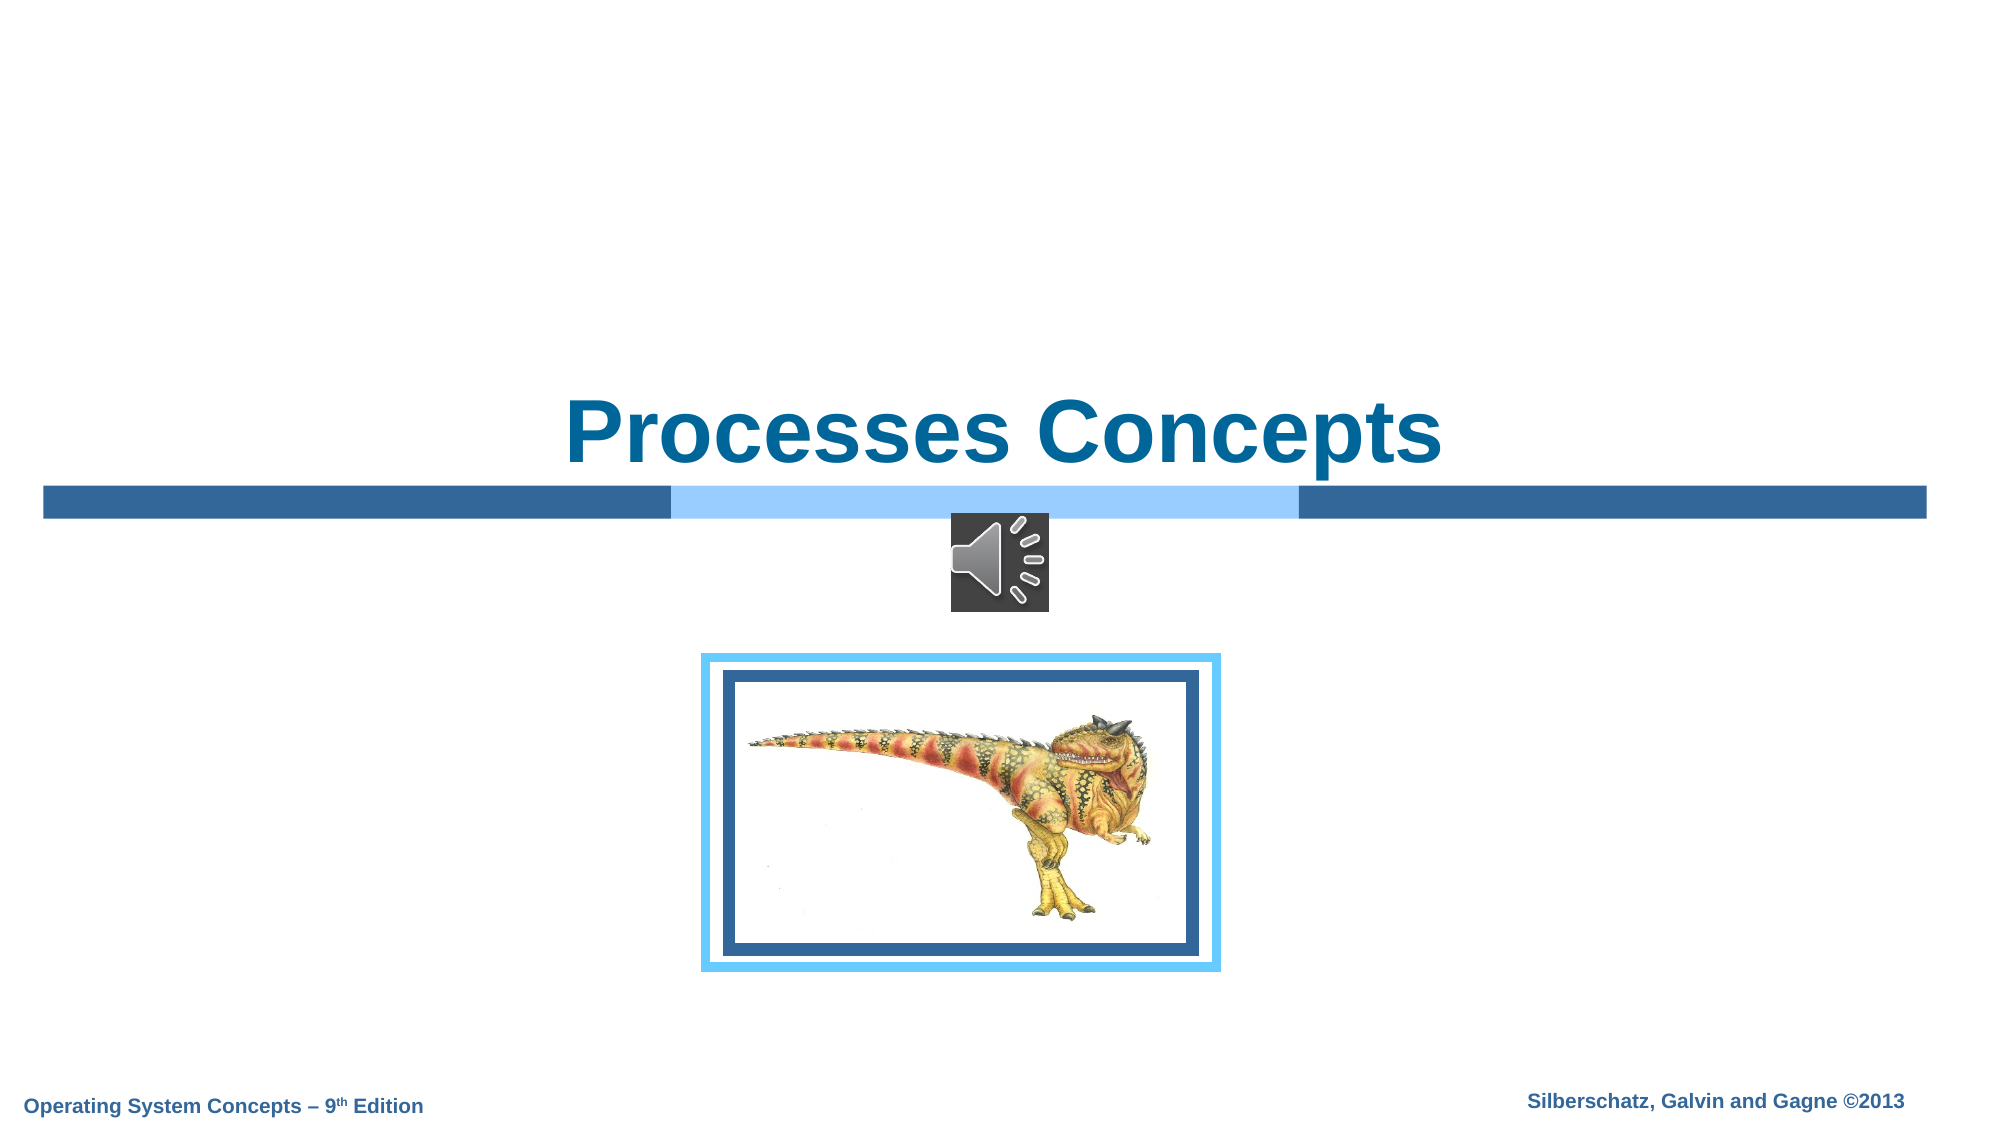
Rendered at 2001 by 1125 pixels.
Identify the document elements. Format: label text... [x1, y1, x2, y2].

picture [735, 682, 1186, 943]
title Processes Concepts [310, 300, 1699, 488]
picture [949, 512, 1051, 613]
